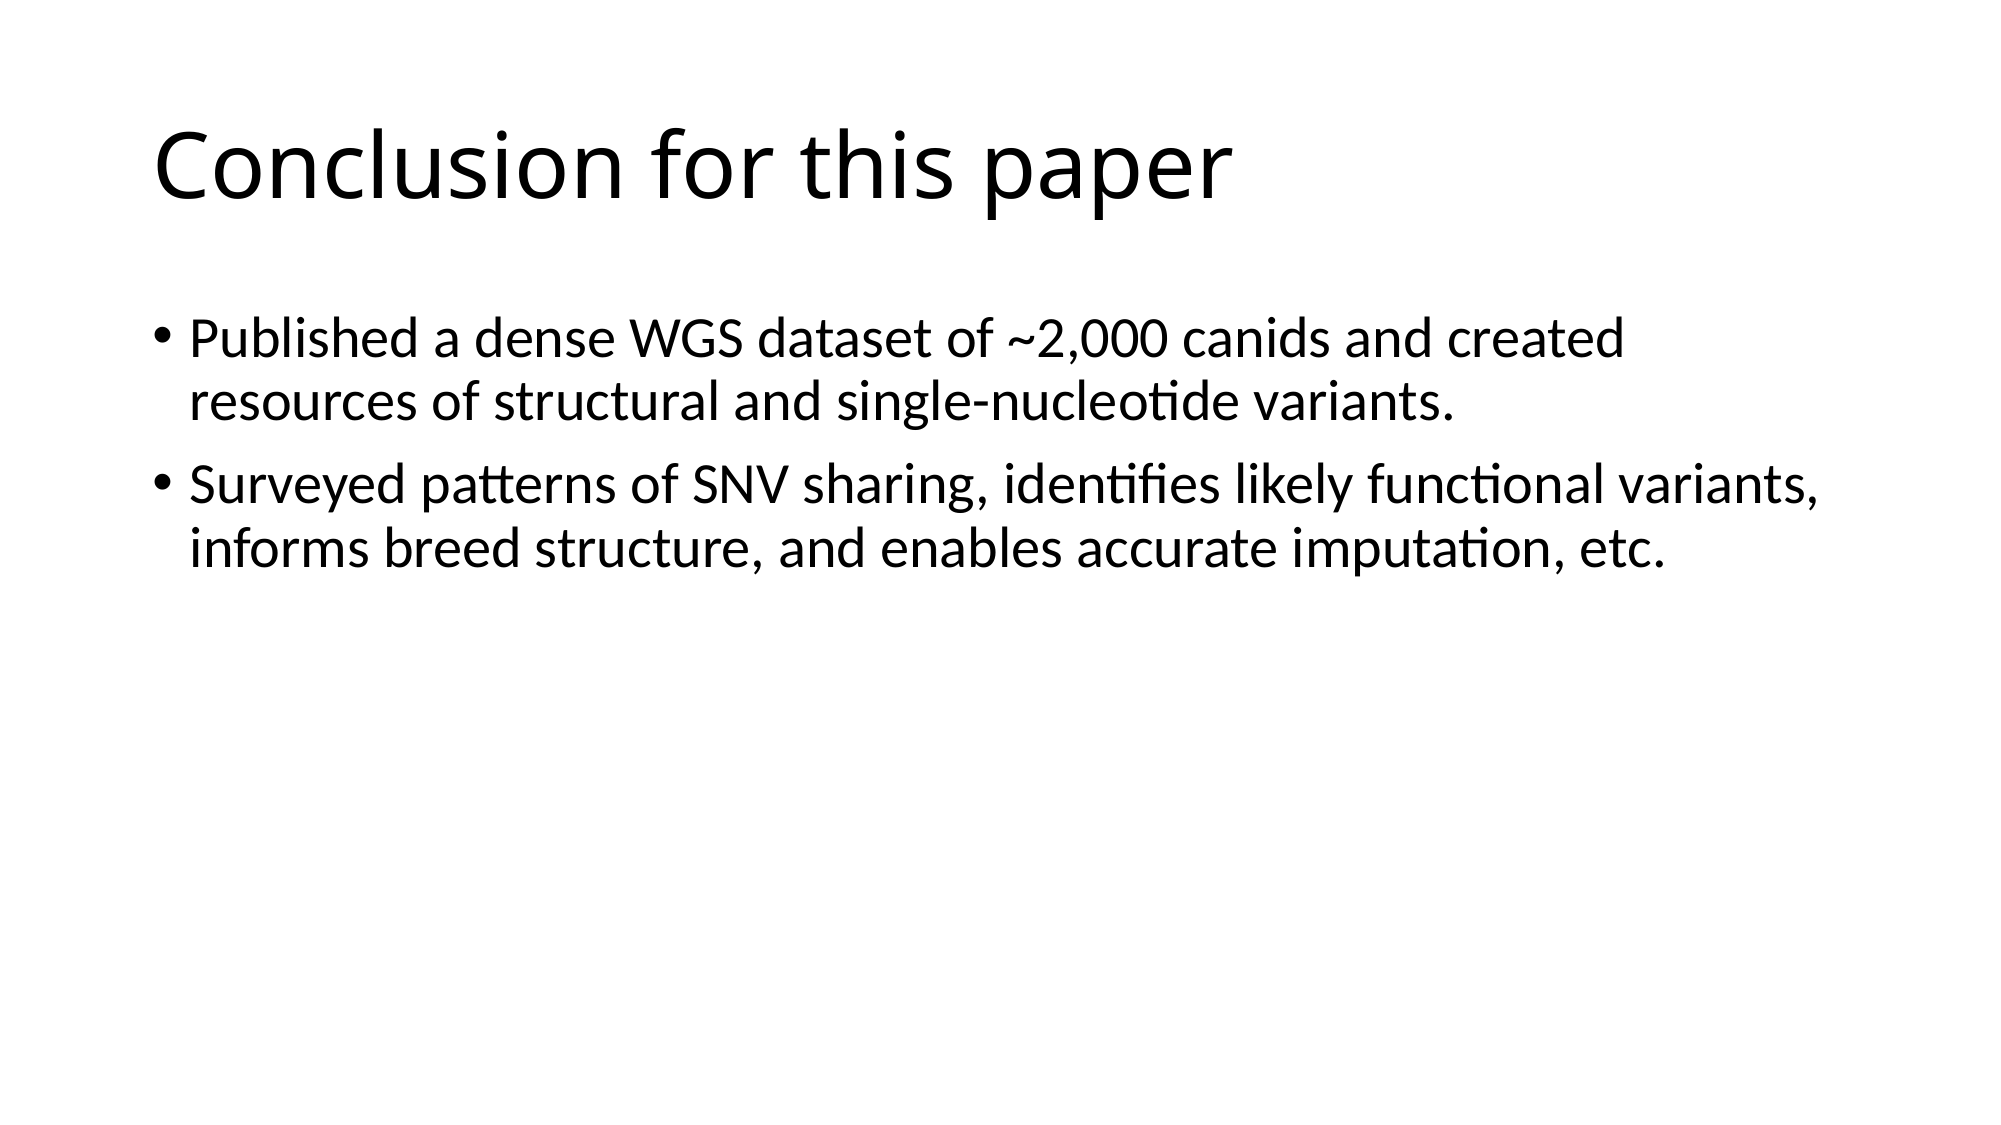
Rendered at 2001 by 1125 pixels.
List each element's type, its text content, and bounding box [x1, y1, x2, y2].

title Conclusion for this paper [137, 59, 1863, 278]
list Published a dense WGS dataset of ~2,000 canids and created resources of structural and single-nucleotide variants. Surveyed patterns of SNV sharing, identifies likely functional variants, informs breed structure, and enables accurate imputation, etc. [137, 299, 1863, 1014]
